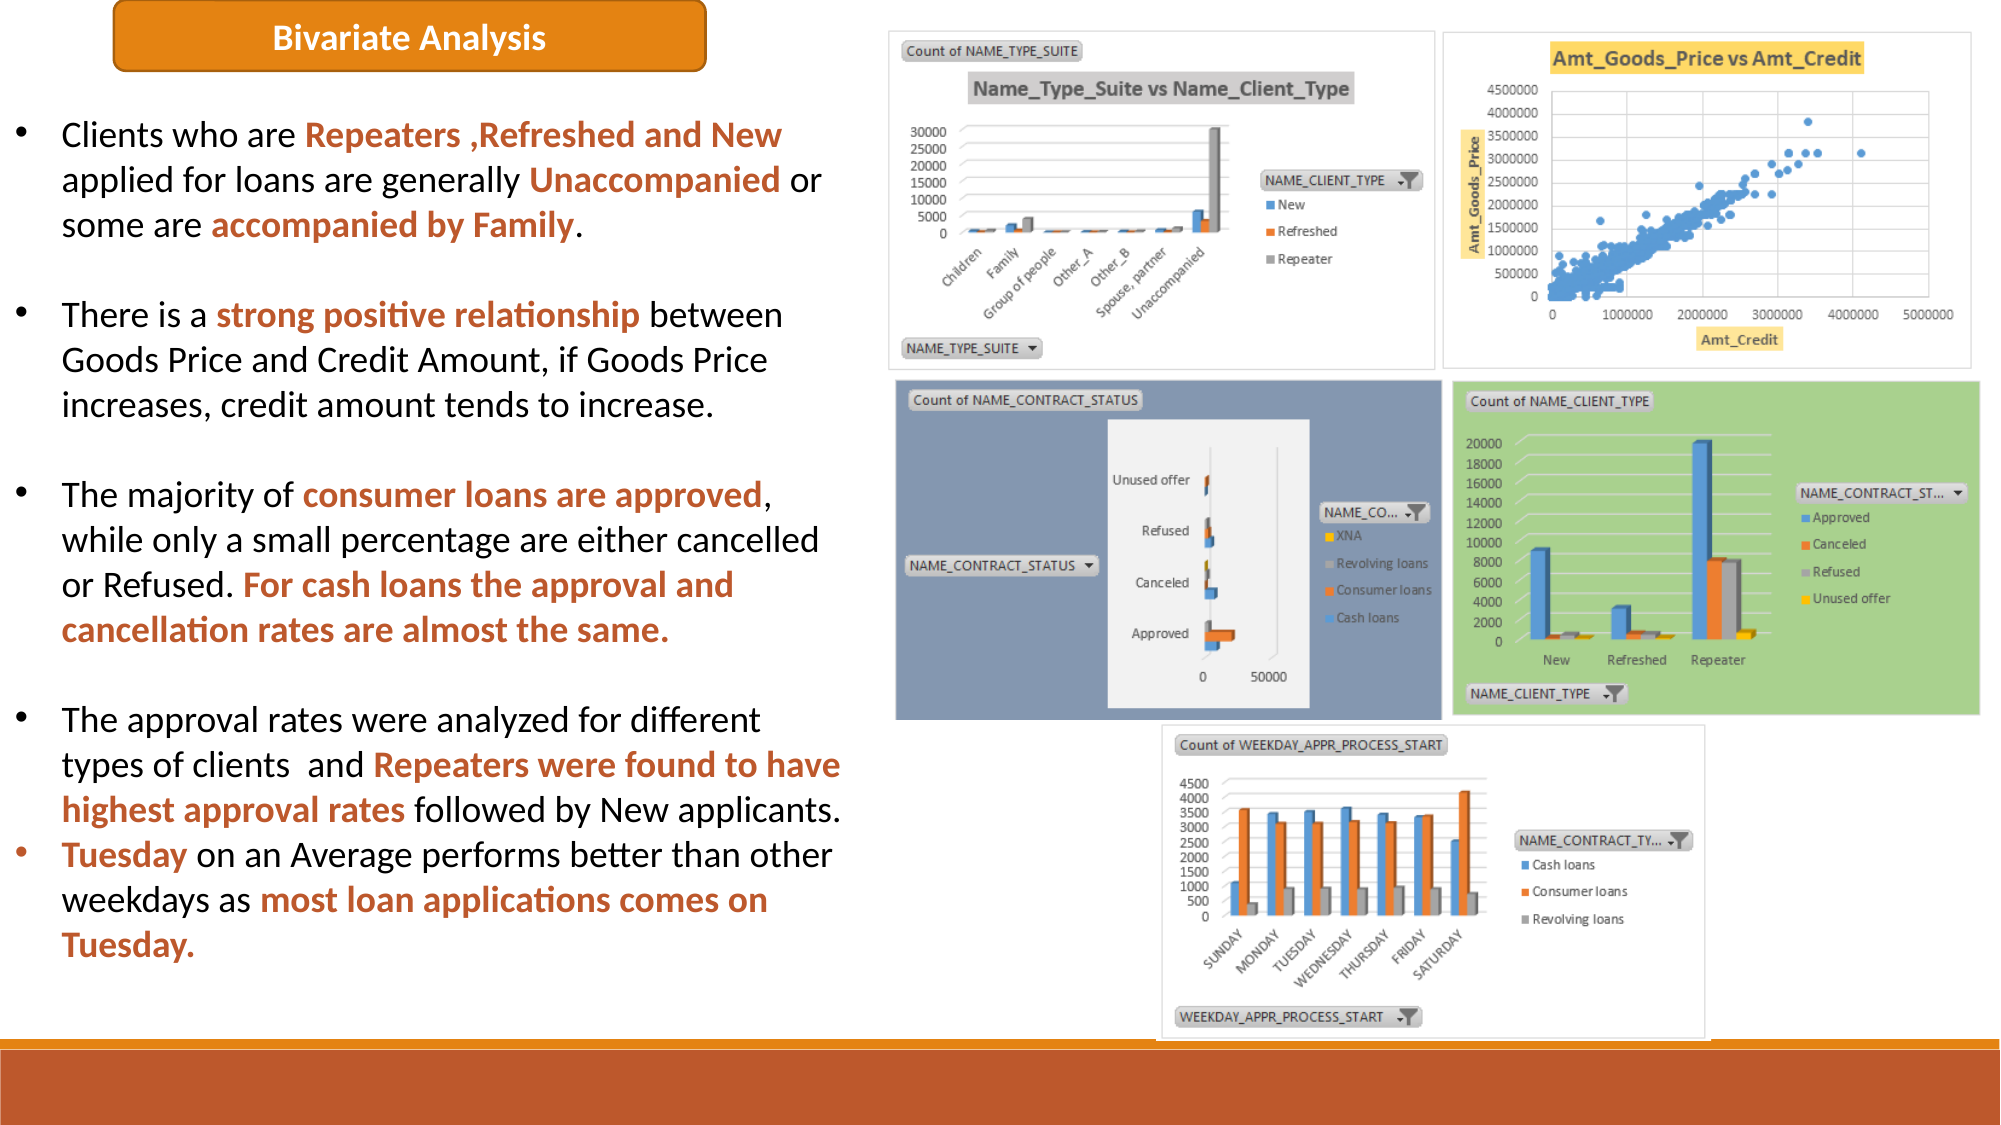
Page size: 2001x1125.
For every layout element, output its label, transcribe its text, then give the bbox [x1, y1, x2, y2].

text_box Clients who are Repeaters ,Refreshed and New applied for loans are generally Unaccompanied or some are accompanied by Family. There is a strong positive relationship between Goods Price and Credit Amount, if Goods Price increases, credit amount tends to increase. The majority of consumer loans are approved, while only a small percentage are either cancelled or Refused. For cash loans the approval and cancellation rates are almost the same. The approval rates were analyzed for different types of clients and Repeaters were found to have highest approval rates followed by New applicants. Tuesday on an Average performs better than other weekdays as most loan applications comes on Tuesday. [0, 102, 868, 1125]
picture [884, 24, 1983, 373]
picture [893, 378, 1983, 1042]
text_box Bivariate Analysis [112, 0, 707, 73]
